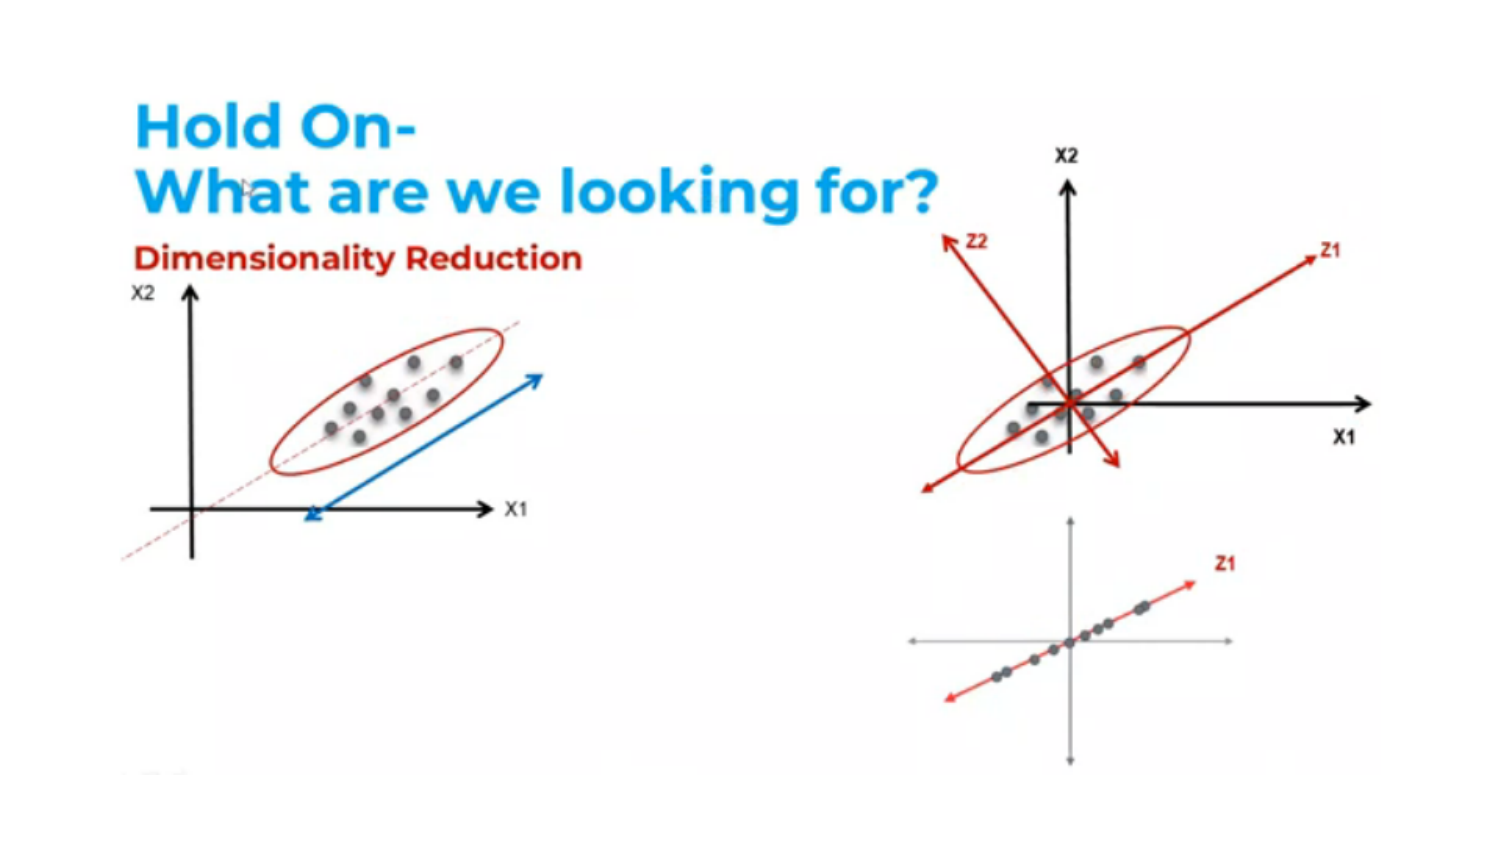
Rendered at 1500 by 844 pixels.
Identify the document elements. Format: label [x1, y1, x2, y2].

picture [119, 68, 1381, 776]
